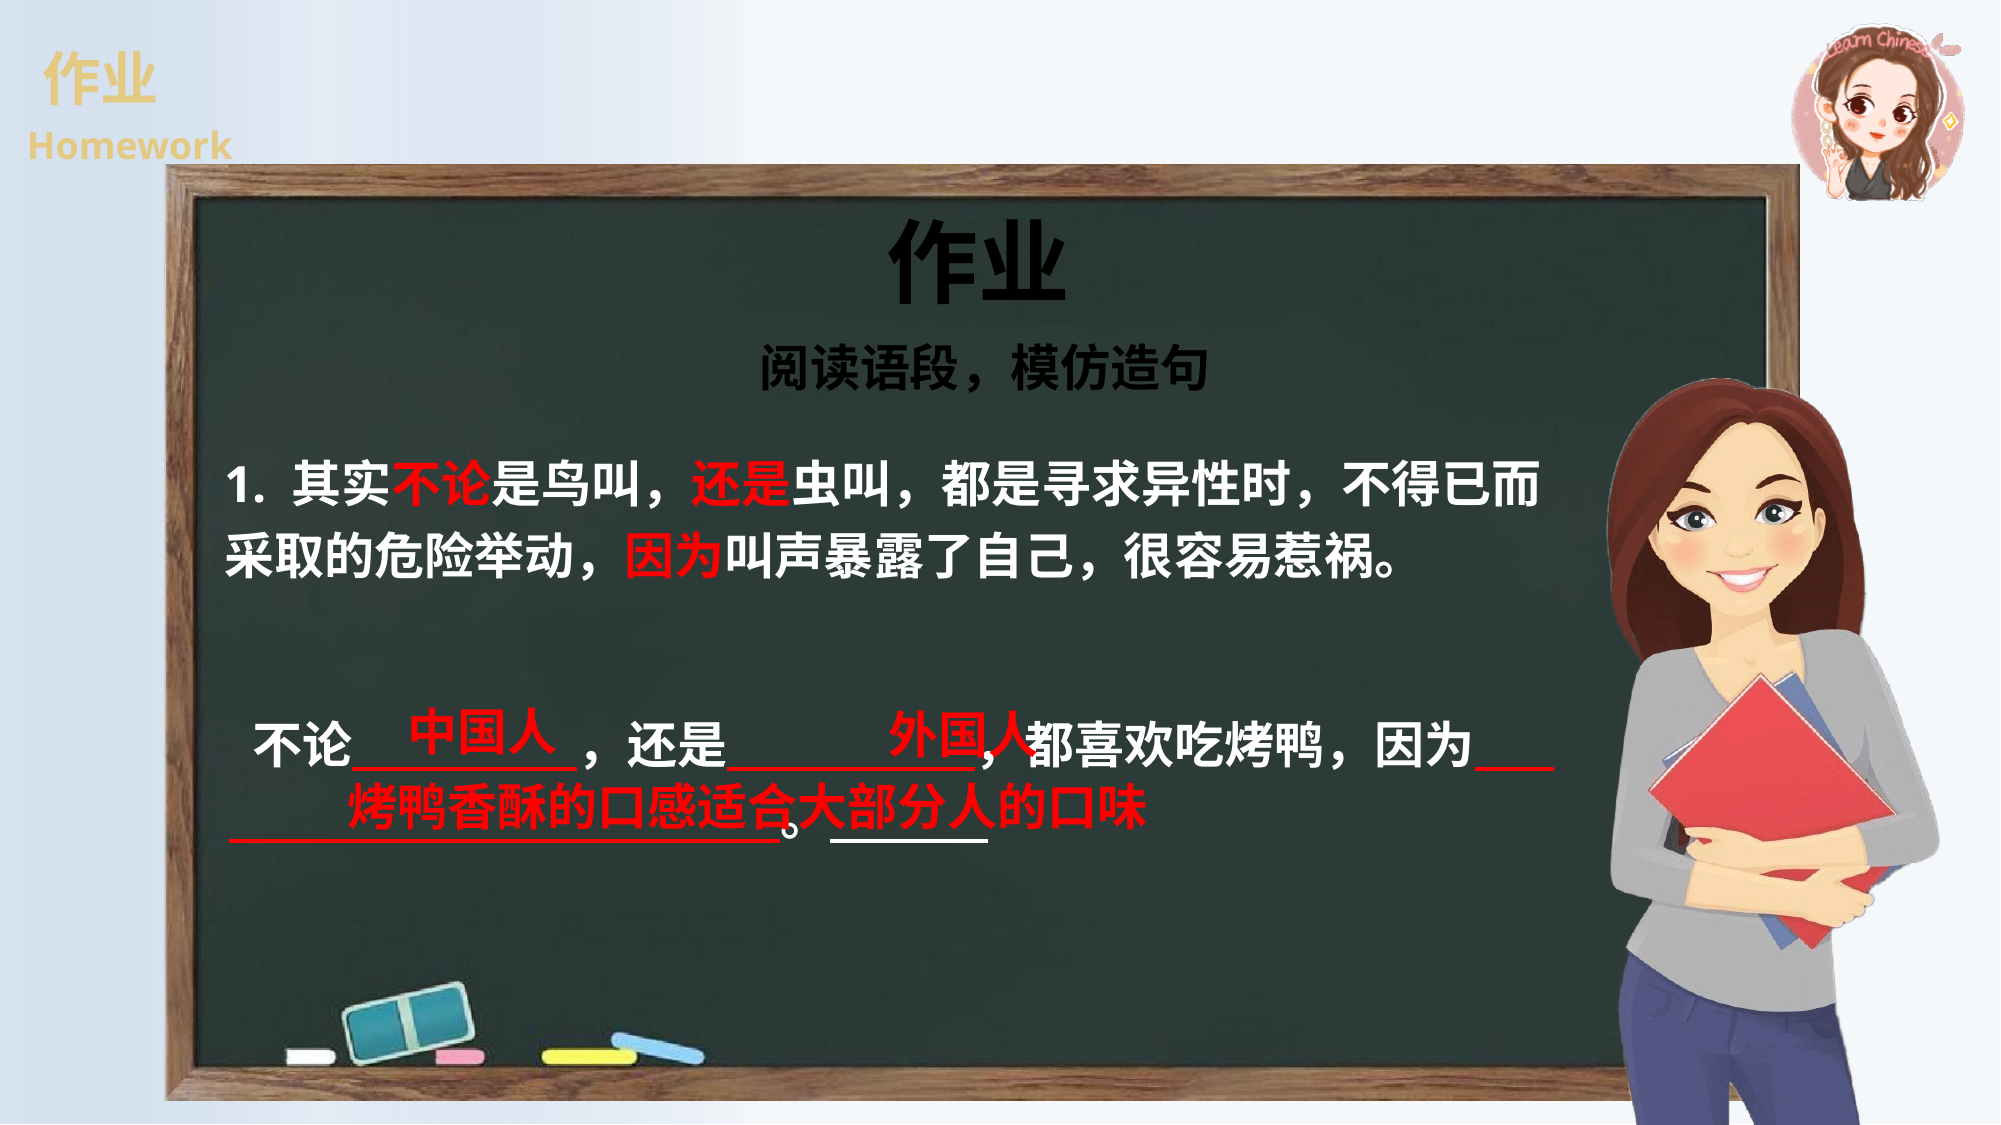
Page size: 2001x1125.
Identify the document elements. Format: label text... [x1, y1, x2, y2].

text_box 作业 [27, 35, 174, 115]
picture [0, 0, 2001, 1125]
text_box Homework [12, 115, 248, 175]
